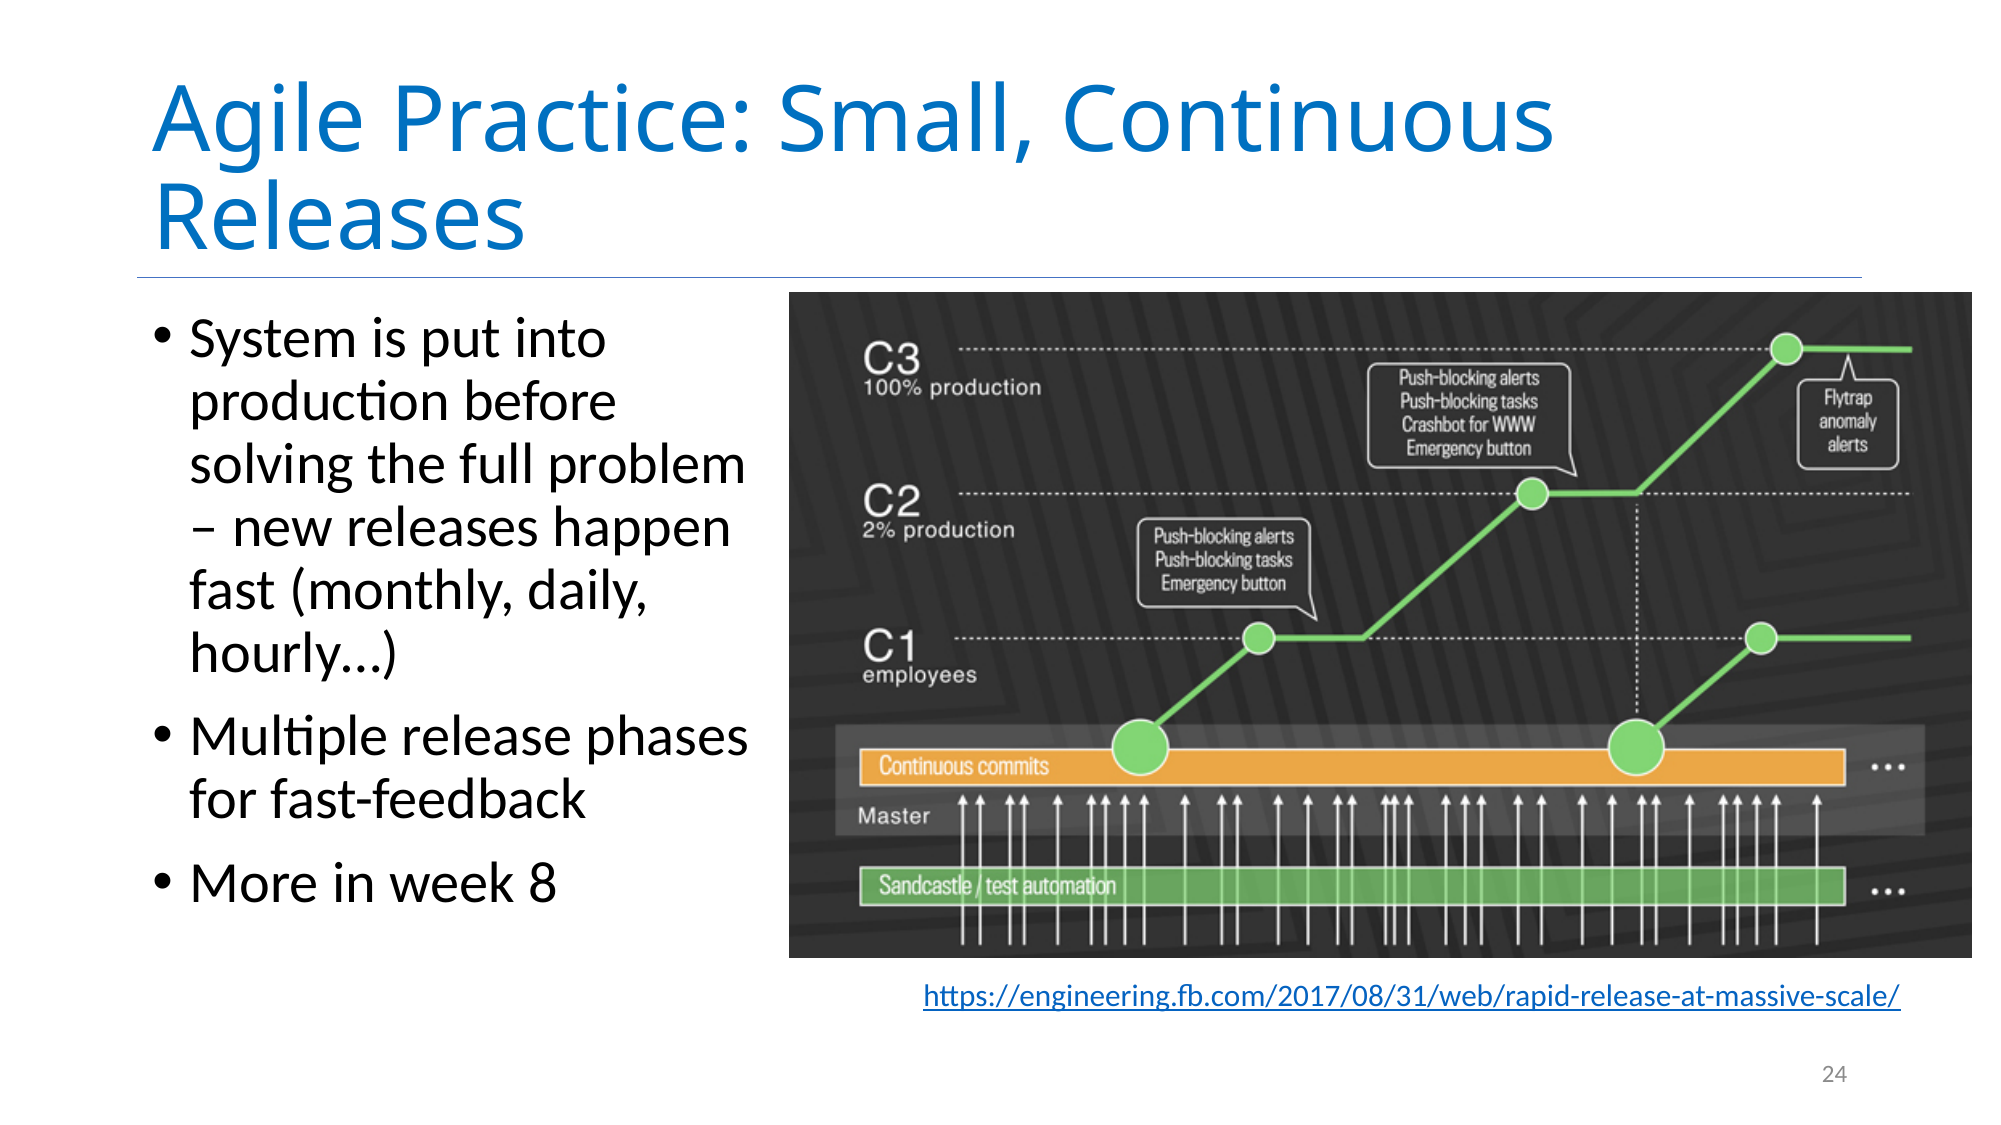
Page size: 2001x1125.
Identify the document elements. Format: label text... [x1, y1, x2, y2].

title Agile Practice: Small, Continuous Releases [137, 59, 1863, 278]
picture [789, 292, 1972, 958]
slide_number 24 [1412, 1042, 1863, 1103]
list System is put into production before solving the full problem – new releases happen fast (monthly, daily, hourly…) Multiple release phases for fast-feedback More in week 8 [137, 299, 790, 1014]
text_box https://engineering.fb.com/2017/08/31/web/rapid-release-at-massive-scale/ [917, 963, 1908, 1020]
